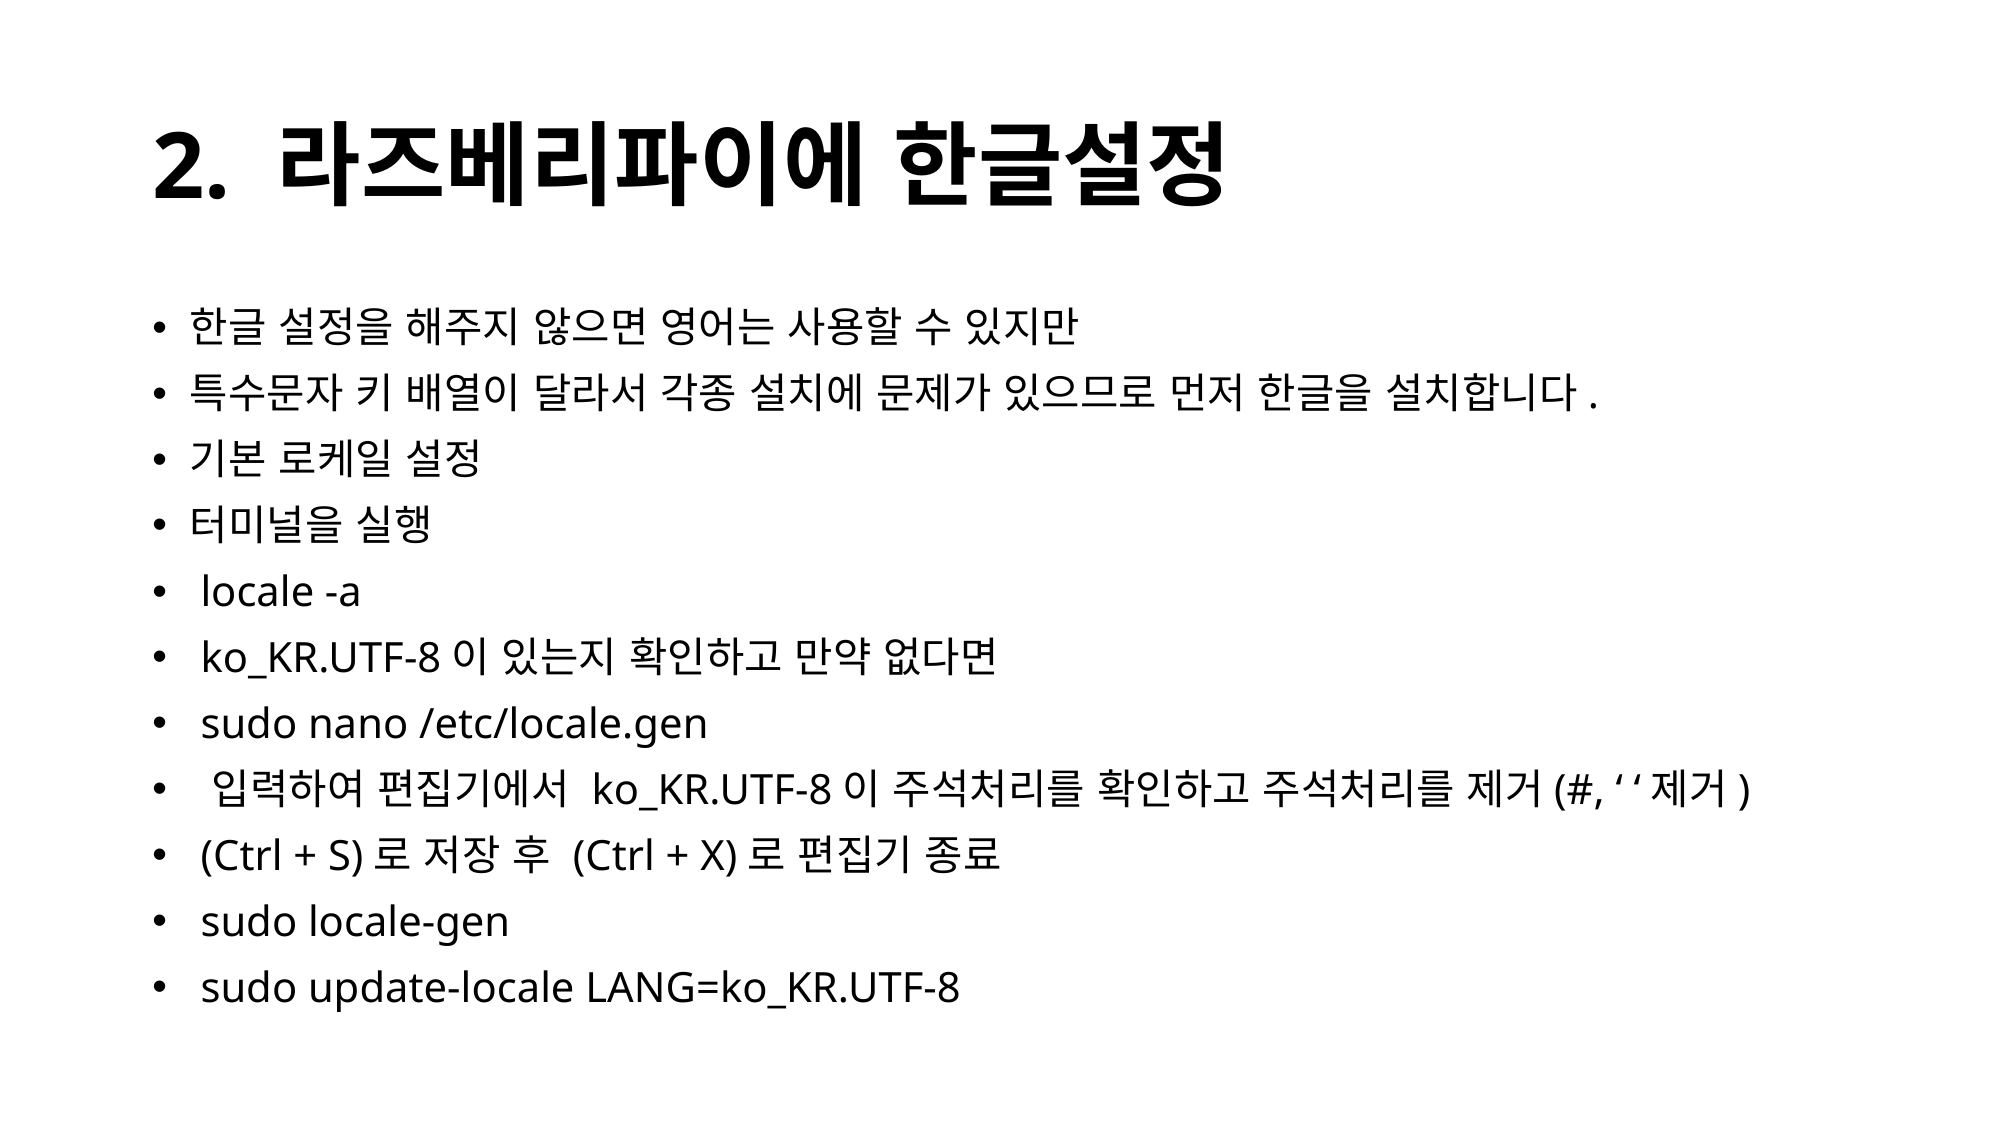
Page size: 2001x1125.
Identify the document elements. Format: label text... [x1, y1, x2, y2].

title 2. 라즈베리파이에 한글설정 [137, 59, 1863, 278]
list 한글 설정을 해주지 않으면 영어는 사용할 수 있지만 특수문자 키 배열이 달라서 각종 설치에 문제가 있으므로 먼저 한글을 설치합니다. 기본 로케일 설정 터미널을 실행 locale -a ko_KR.UTF-8이 있는지 확인하고 만약 없다면 sudo nano /etc/locale.gen 입력하여 편집기에서 ko_KR.UTF-8이 주석처리를 확인하고 주석처리를 제거(#, ‘ ‘제거) (Ctrl + S)로 저장 후 (Ctrl + X)로 편집기 종료 sudo locale-gen sudo update-locale LANG=ko_KR.UTF-8 [137, 299, 1863, 1055]
